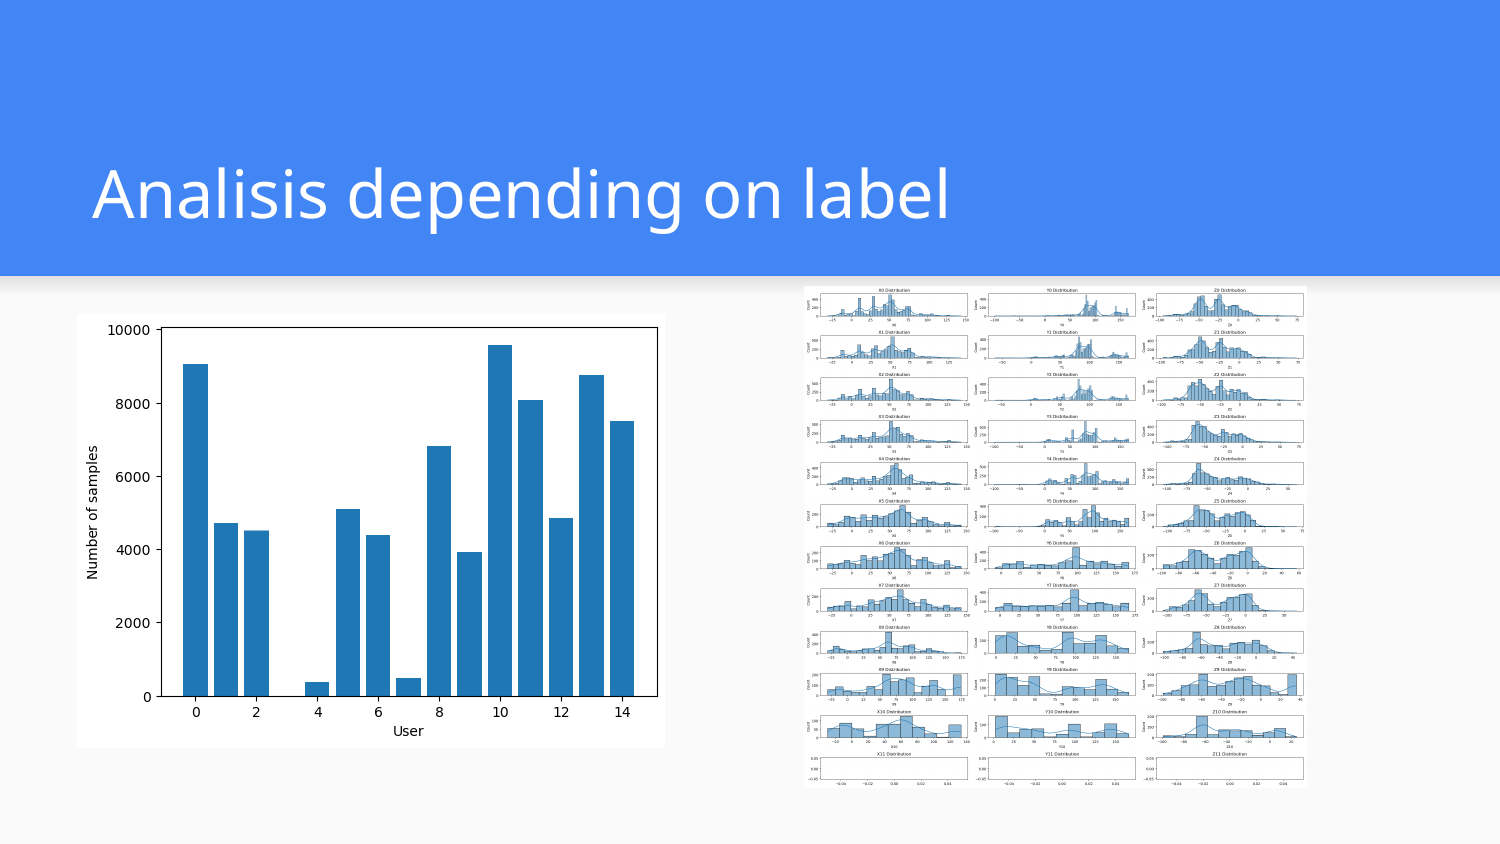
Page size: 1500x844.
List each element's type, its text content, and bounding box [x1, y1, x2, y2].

title Analisis depending on label [77, 121, 1427, 248]
picture [804, 286, 1307, 788]
picture [77, 314, 665, 749]
